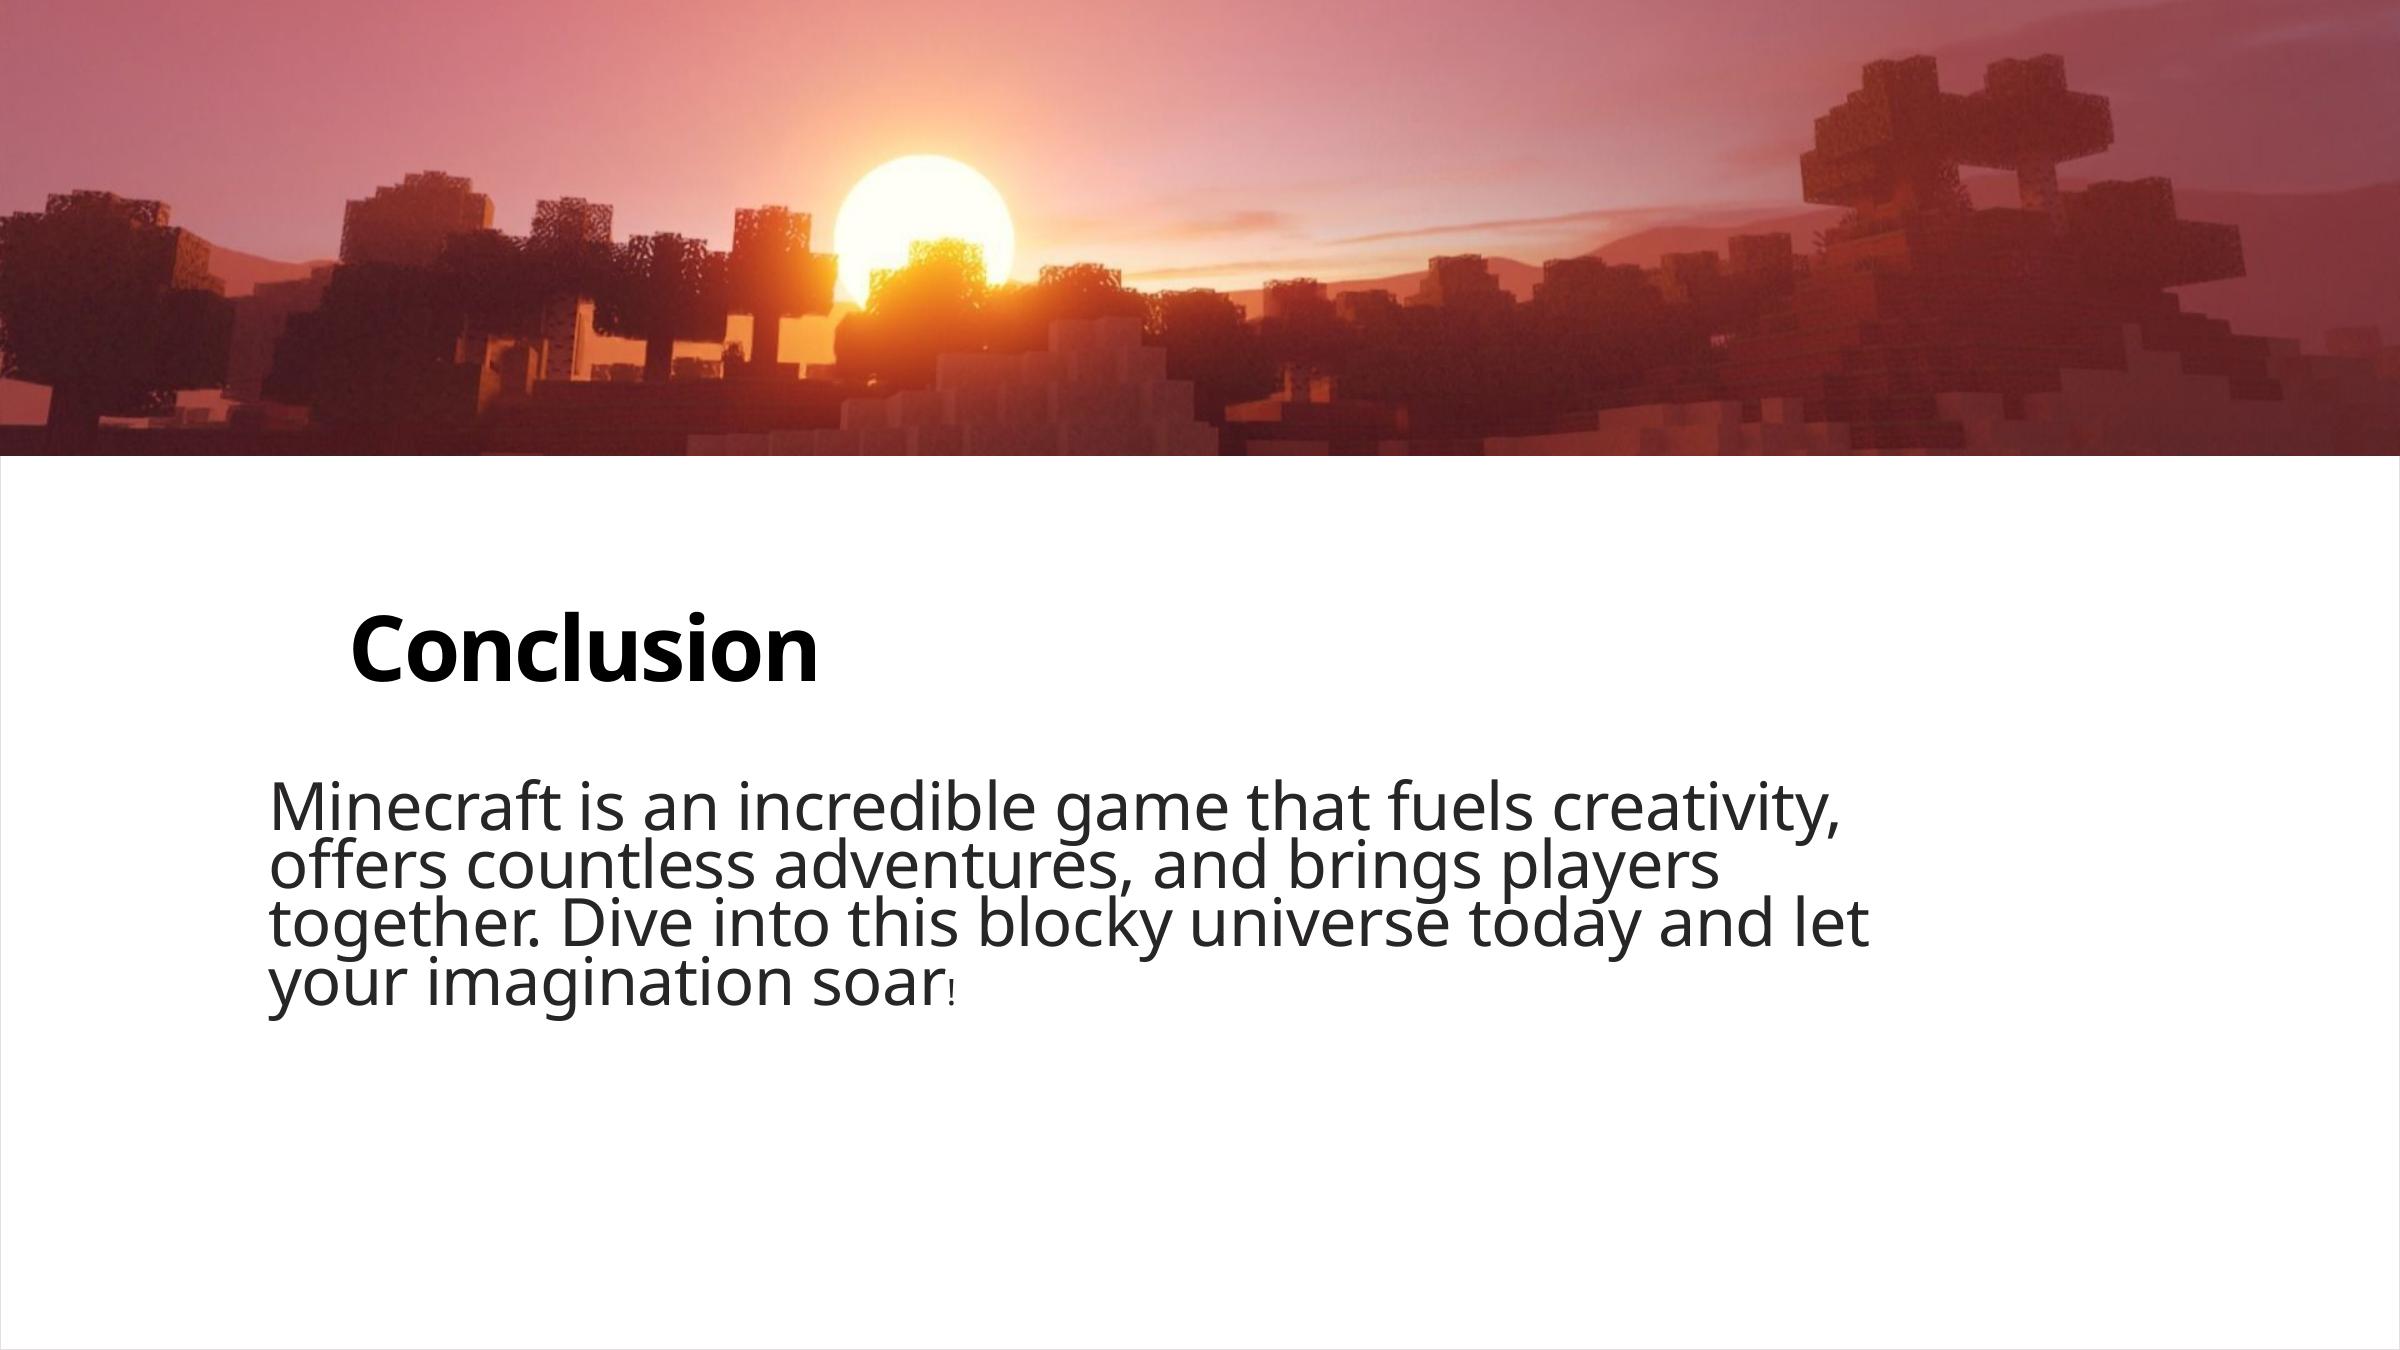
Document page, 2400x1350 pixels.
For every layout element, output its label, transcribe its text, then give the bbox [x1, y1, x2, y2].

picture [0, 0, 2400, 456]
text_box Conclusion [334, 578, 1064, 693]
text_box Minecraft is an incredible game that fuels creativity, offers countless adventures, and brings players together. Dive into this blocky universe today and let your imagination soar! [253, 777, 1985, 895]
text_box [0, 456, 2400, 1350]
